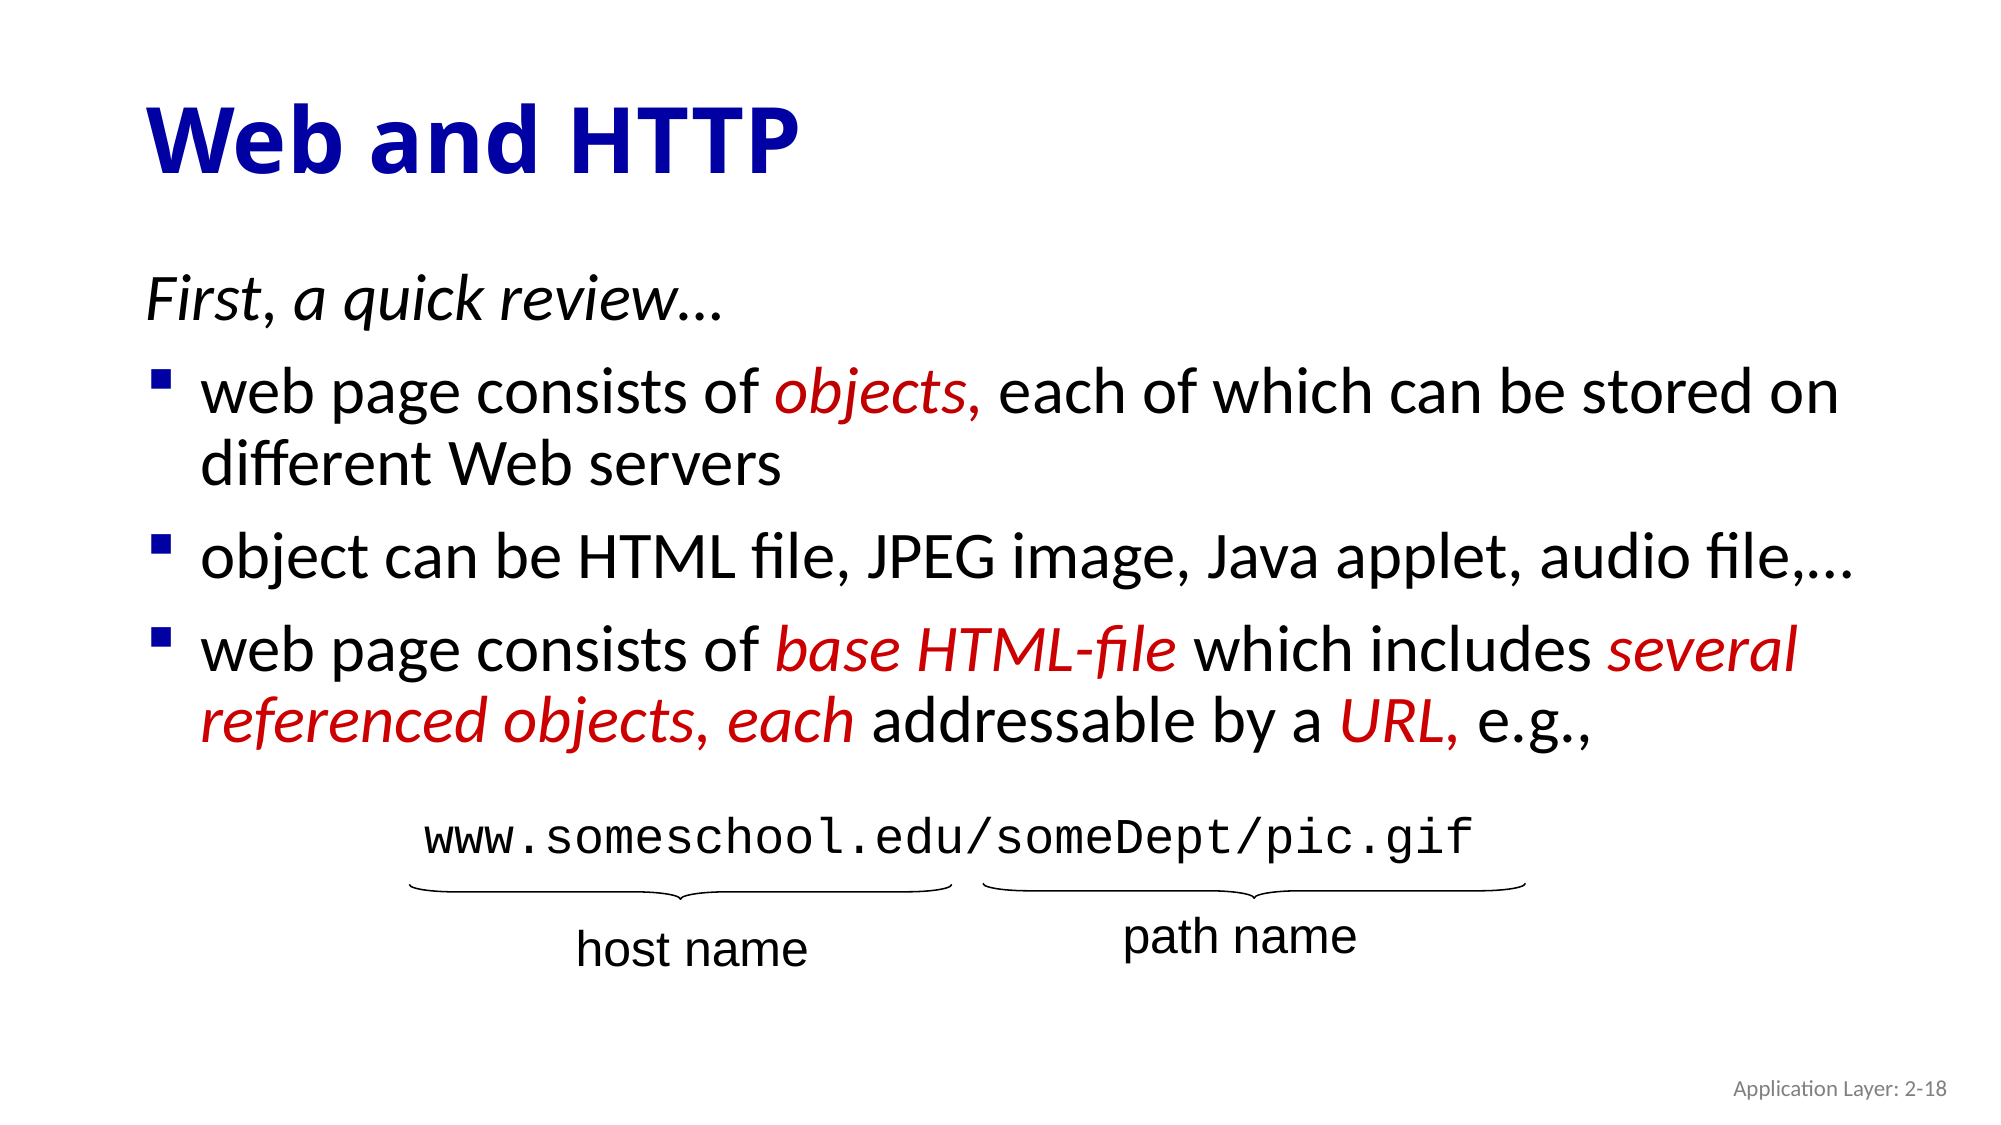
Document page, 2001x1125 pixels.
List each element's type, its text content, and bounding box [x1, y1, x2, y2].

slide_number Application Layer: 2- [1512, 1056, 1963, 1117]
text_box First, a quick review… web page consists of objects, each of which can be stored on different Web servers object can be HTML file, JPEG image, Java applet, audio file,… web page consists of base HTML-file which includes several referenced objects, each addressable by a URL, e.g., [109, 255, 1878, 1019]
title Web and HTTP [131, 70, 1856, 218]
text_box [404, 796, 1526, 984]
